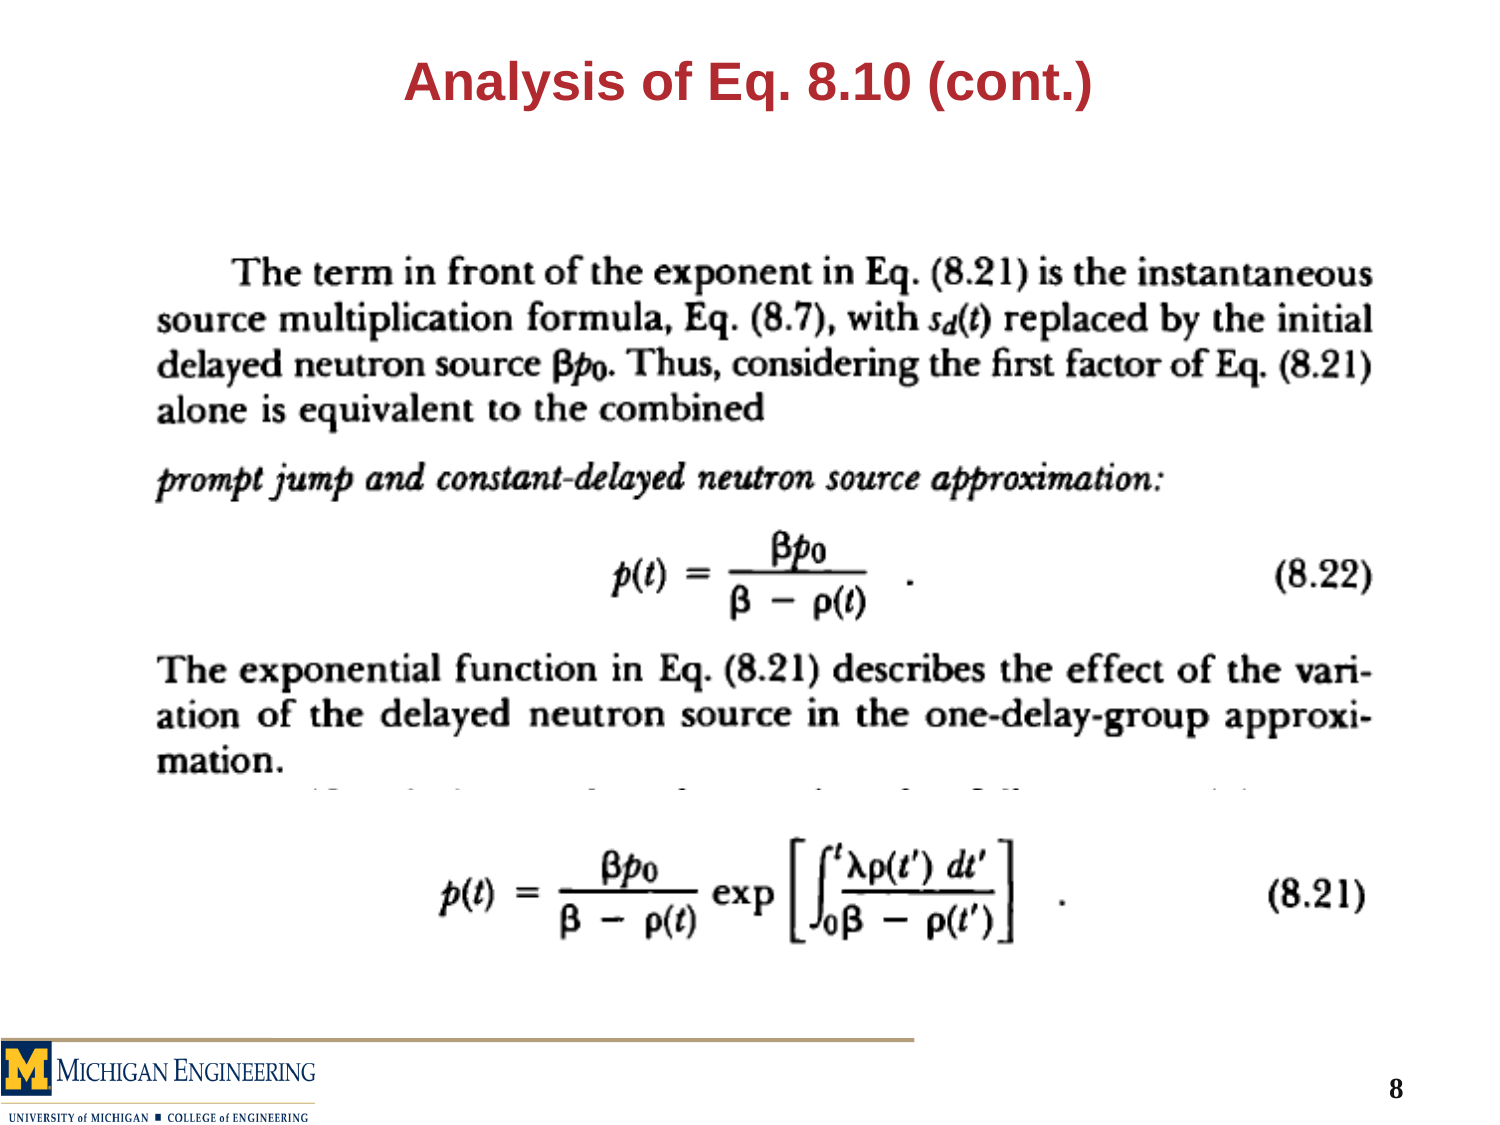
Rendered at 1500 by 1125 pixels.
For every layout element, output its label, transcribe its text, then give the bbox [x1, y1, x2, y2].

picture [102, 239, 1398, 790]
picture [433, 823, 1398, 970]
title Analysis of Eq. 8.10 (cont.) [55, 53, 1443, 122]
picture [1, 1041, 315, 1122]
